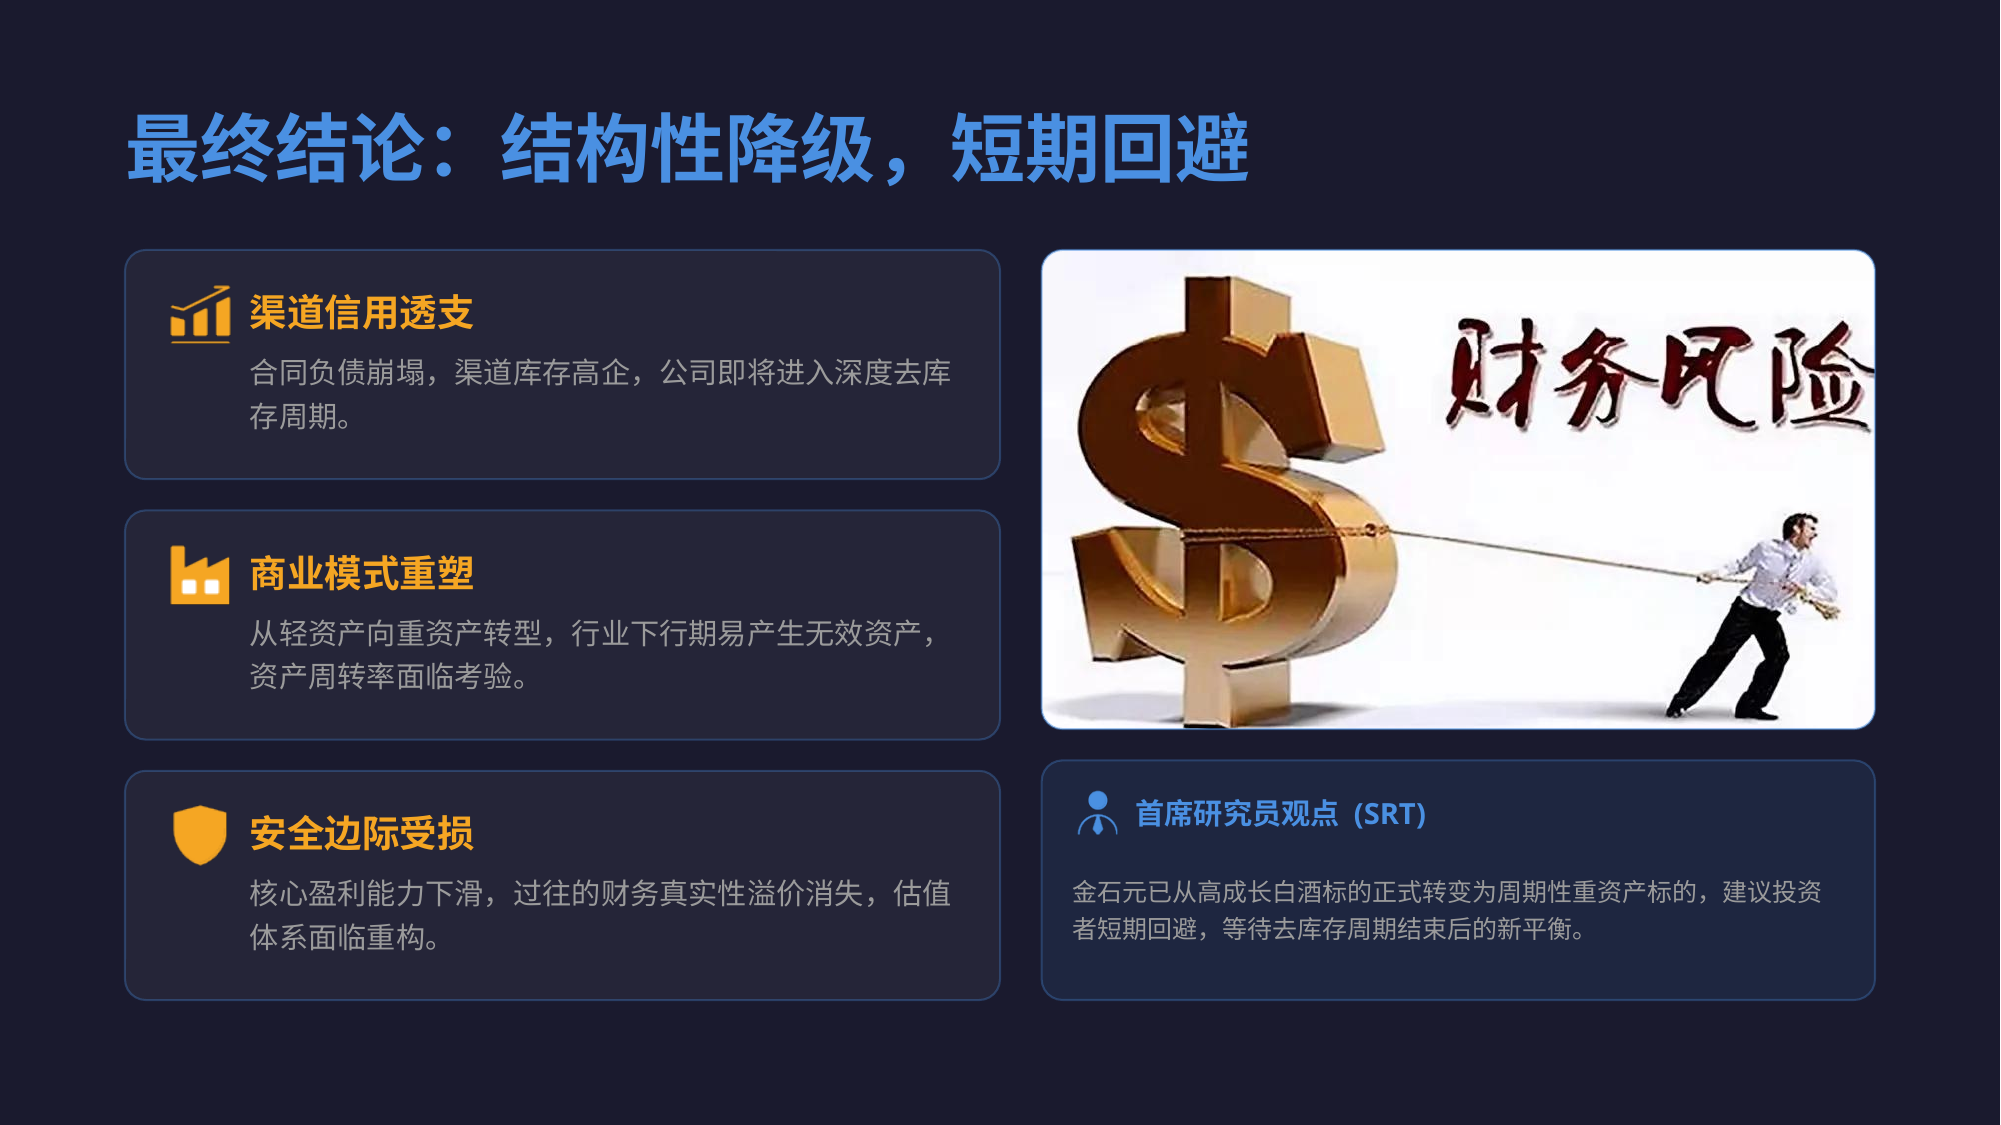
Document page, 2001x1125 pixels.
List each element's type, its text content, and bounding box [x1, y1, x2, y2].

text_box 核心盈利能力下滑，过往的财务真实性溢价消失，估值体系面临重构。 [249, 858, 959, 963]
text_box 从轻资产向重资产转型，行业下行期易产生无效资产，资产周转率面临考验。 [249, 597, 959, 702]
picture [166, 541, 234, 609]
text_box [124, 249, 1001, 480]
text_box 金石元已从高成长白酒标的正式转变为周期性重资产标的，建议投资者短期回避，等待去库存周期结束后的新平衡。 [1072, 843, 1844, 969]
picture [166, 801, 234, 869]
text_box 商业模式重塑 [249, 535, 959, 597]
picture [1072, 787, 1124, 838]
text_box 合同负债崩塌，渠道库存高企，公司即将进入深度去库存周期。 [249, 337, 959, 442]
picture [1041, 249, 1876, 730]
text_box [124, 510, 1001, 740]
text_box [1041, 760, 1876, 1000]
picture [166, 281, 234, 349]
text_box 渠道信用透支 [249, 274, 959, 337]
text_box 首席研究员观点 (SRT) [1135, 783, 1844, 834]
text_box 最终结论：结构性降级，短期回避 [125, 83, 1875, 188]
text_box 安全边际受损 [249, 795, 959, 858]
text_box [124, 770, 1001, 1001]
